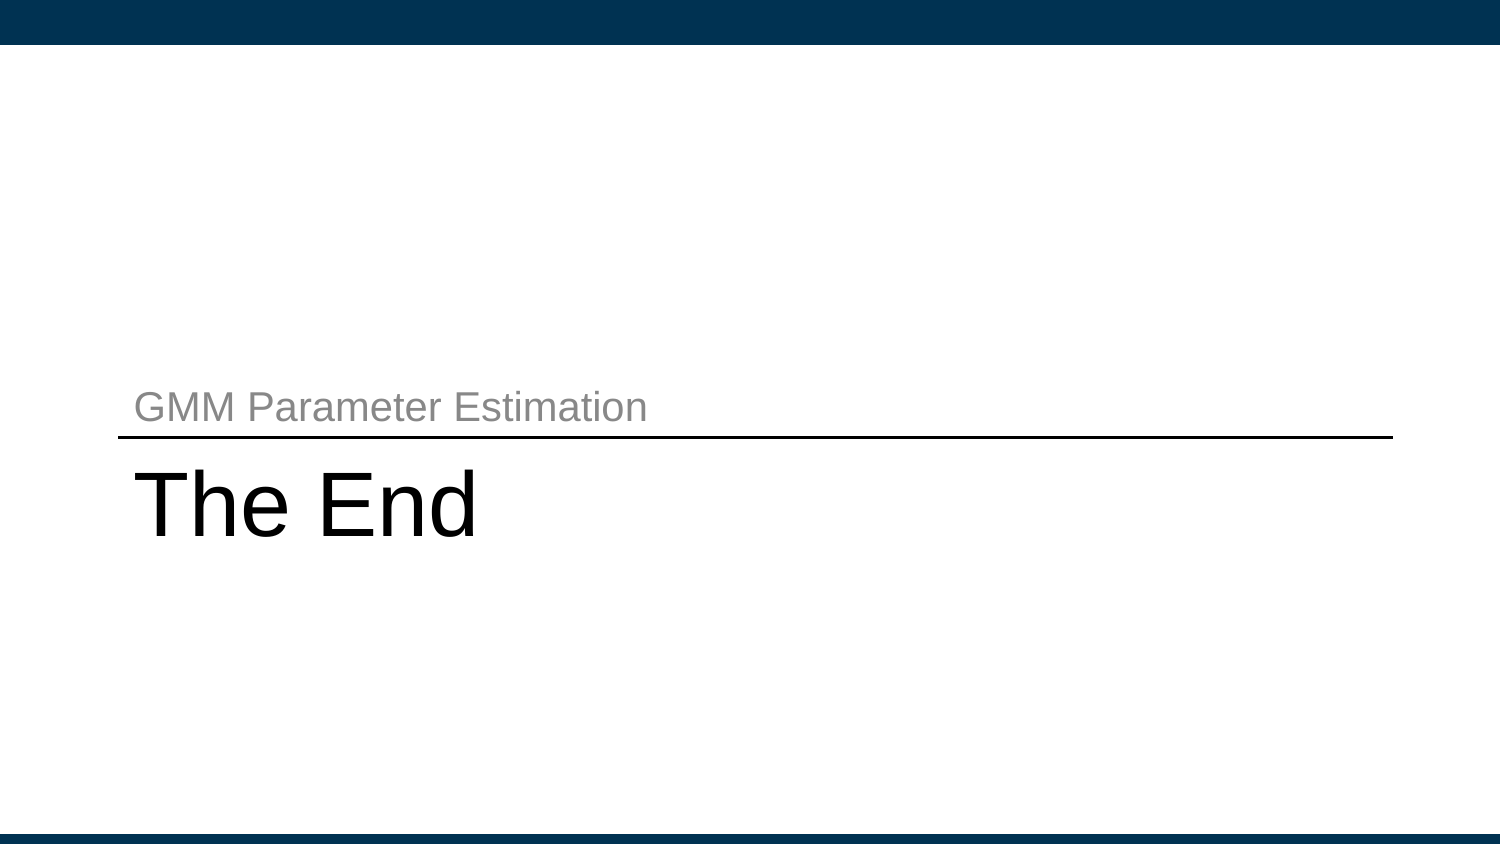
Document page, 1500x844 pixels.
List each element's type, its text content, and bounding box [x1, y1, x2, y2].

list GMM Parameter Estimation [118, 253, 1394, 438]
